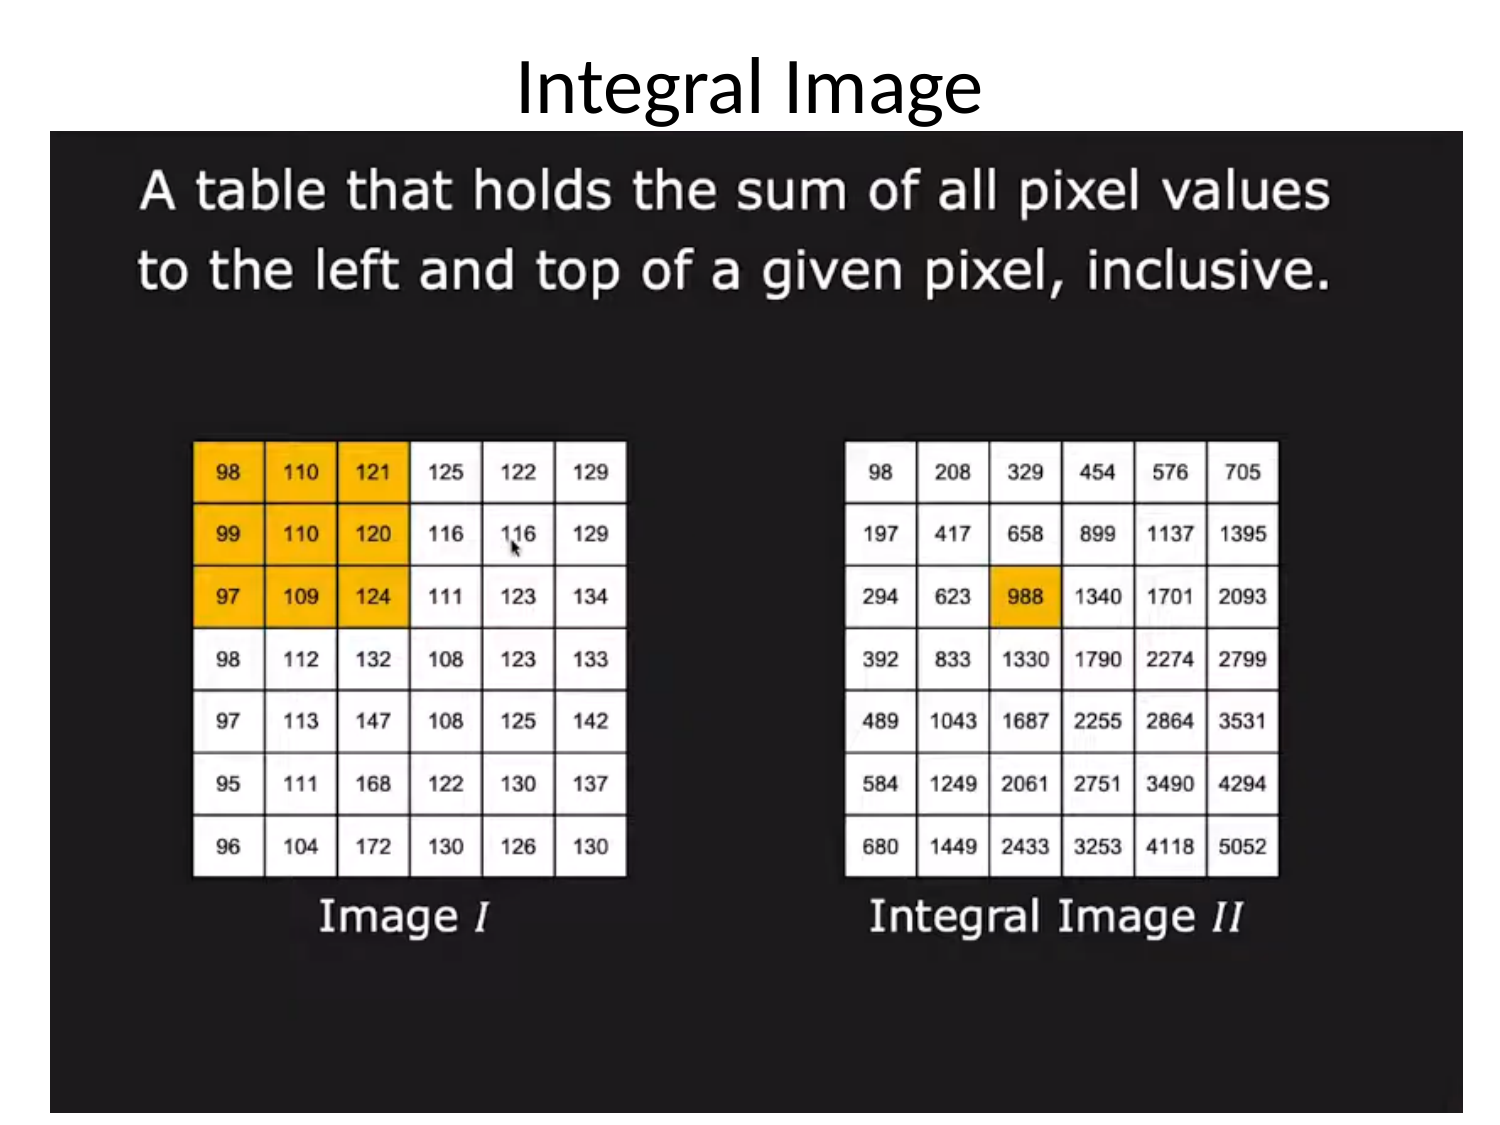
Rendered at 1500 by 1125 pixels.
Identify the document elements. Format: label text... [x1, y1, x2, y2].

title Integral Image [75, 24, 1425, 130]
picture [49, 131, 1463, 1113]
